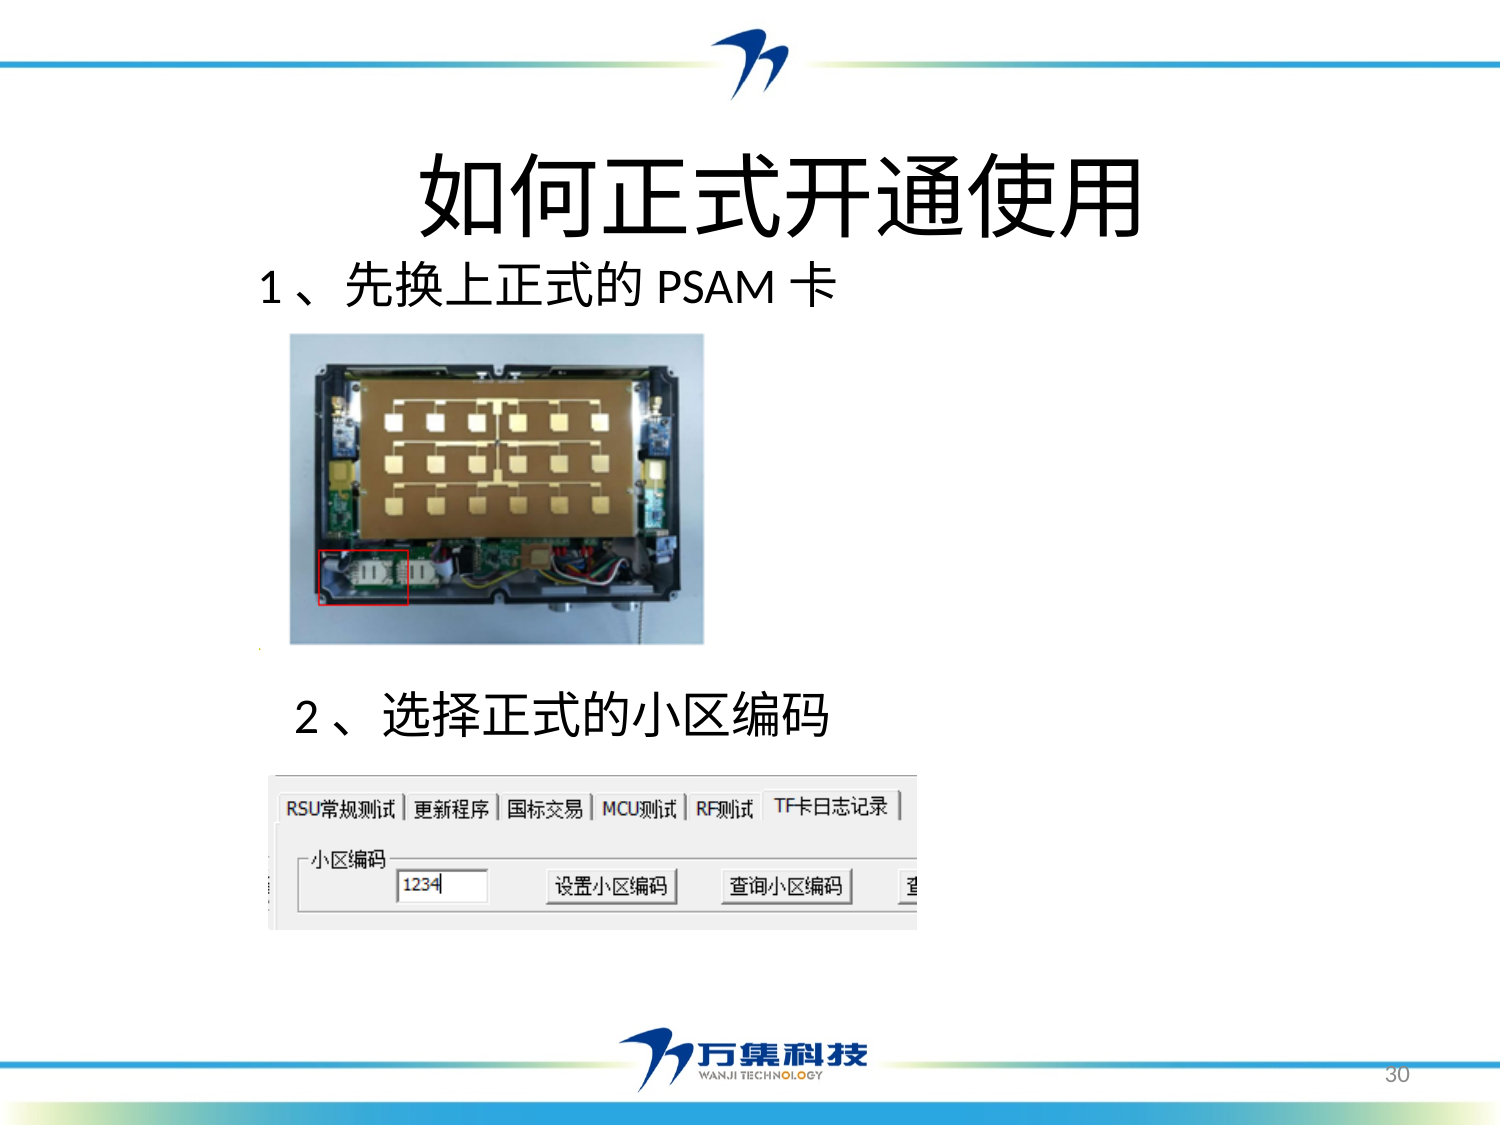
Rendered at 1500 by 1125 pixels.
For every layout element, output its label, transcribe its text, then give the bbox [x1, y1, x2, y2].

slide_number 30 [1074, 1042, 1425, 1103]
text_box 1、先换上正式的PSAM卡 [242, 246, 853, 322]
text_box 2、选择正式的小区编码 [279, 675, 846, 751]
text_box 如何正式开通使用 [108, 99, 1458, 288]
picture [0, 0, 1500, 1125]
